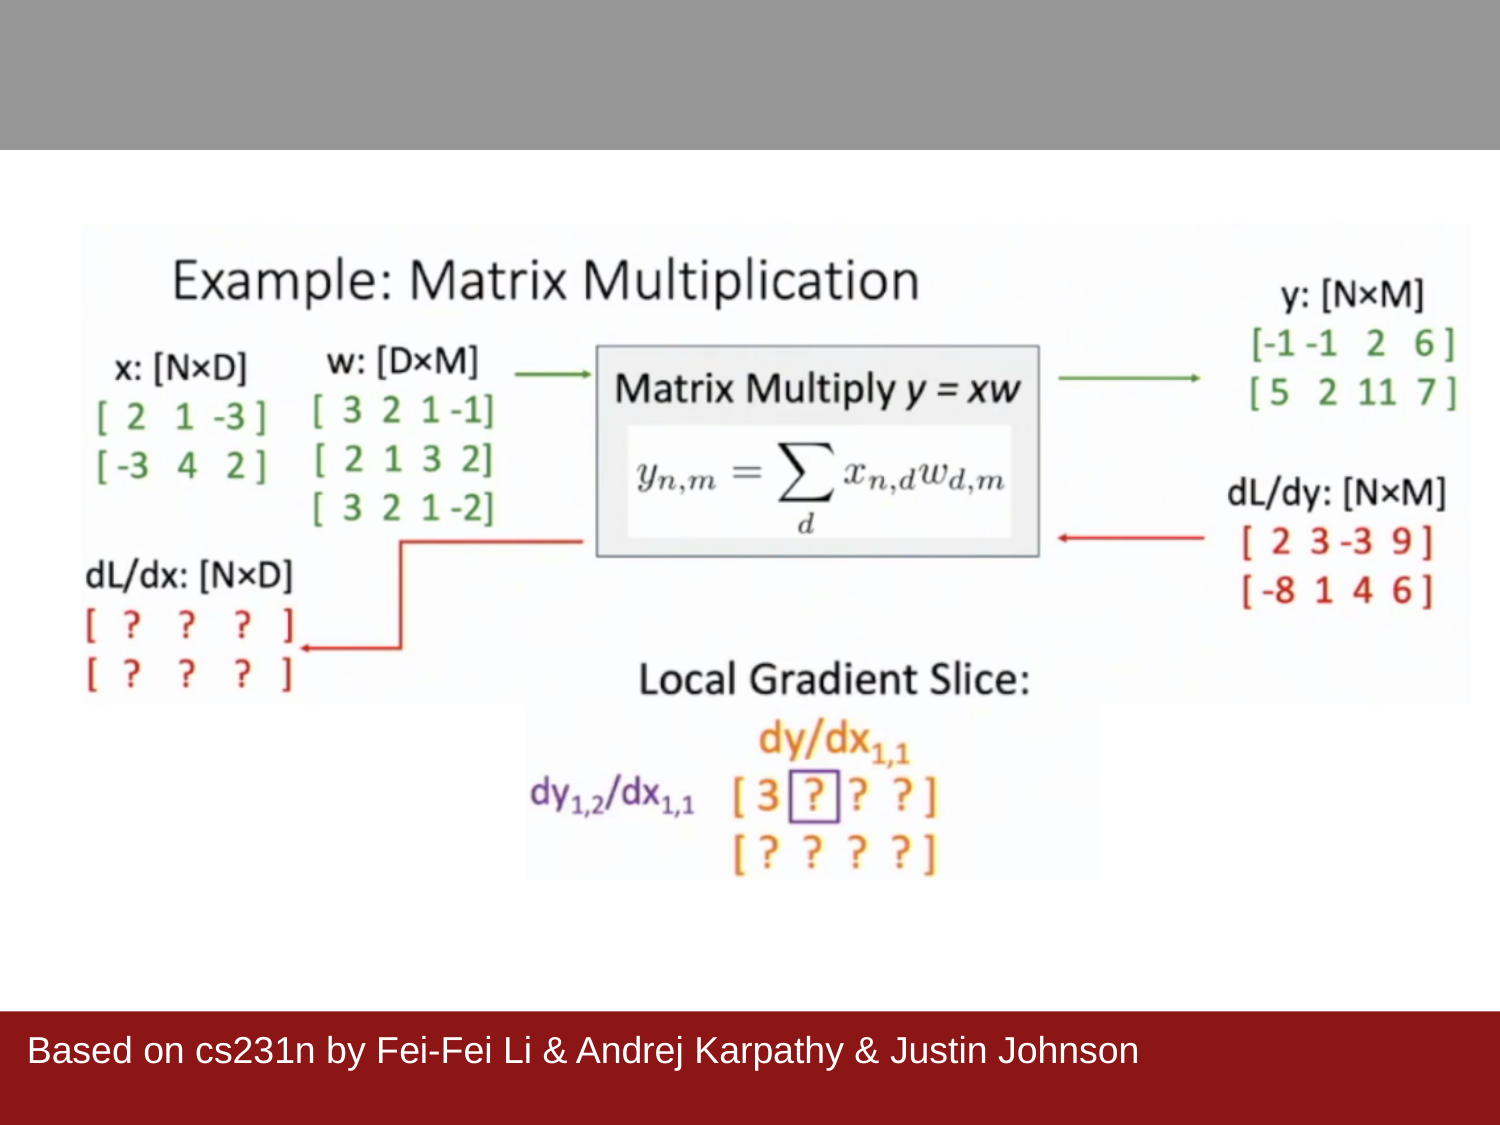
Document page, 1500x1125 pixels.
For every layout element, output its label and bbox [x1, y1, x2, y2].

picture [81, 223, 1471, 880]
